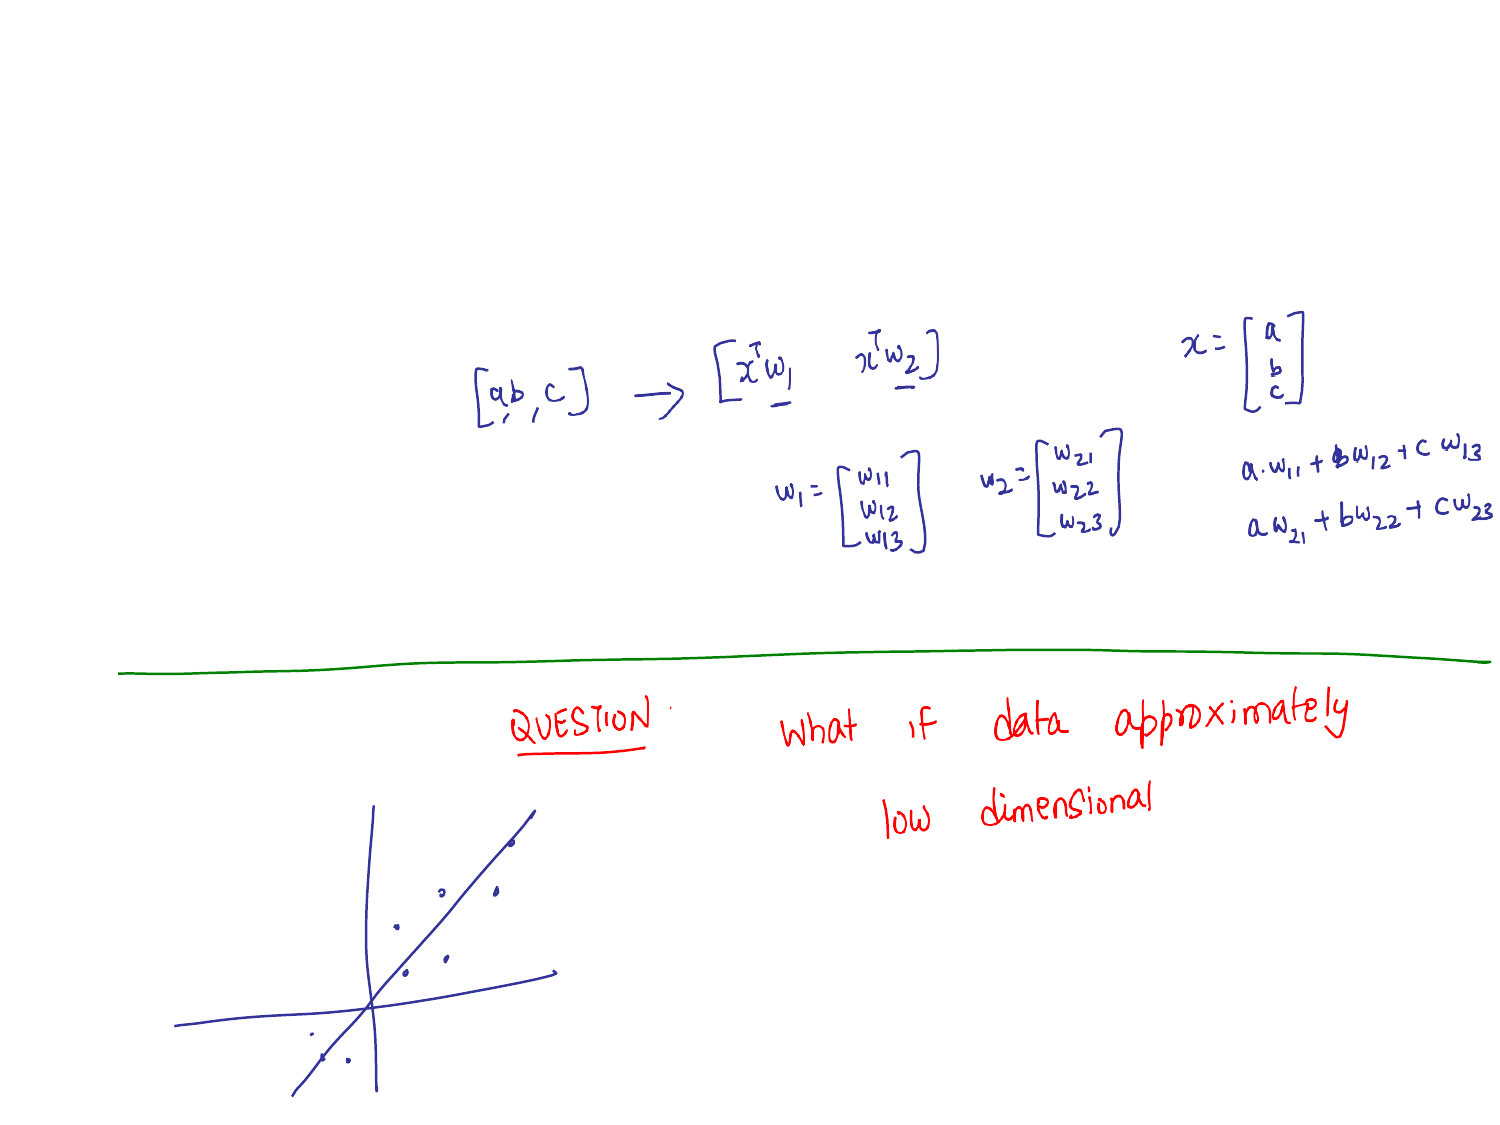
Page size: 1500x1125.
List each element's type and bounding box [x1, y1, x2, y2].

text_box [1340, 500, 1421, 530]
text_box [1115, 699, 1235, 749]
text_box [544, 366, 590, 416]
picture [634, 382, 684, 420]
text_box [714, 340, 792, 403]
text_box [855, 329, 939, 389]
picture [1314, 510, 1330, 531]
picture [780, 707, 857, 747]
text_box [118, 649, 1491, 674]
text_box [1435, 493, 1494, 521]
text_box [980, 780, 1152, 826]
text_box [1441, 433, 1481, 462]
text_box [1324, 686, 1348, 738]
text_box [774, 483, 823, 507]
text_box [1244, 311, 1304, 412]
picture [1243, 686, 1318, 726]
text_box [511, 695, 649, 744]
picture [919, 706, 937, 740]
text_box [540, 970, 557, 979]
text_box [475, 368, 524, 428]
picture [1416, 439, 1431, 457]
text_box [1181, 334, 1226, 358]
text_box [980, 428, 1123, 537]
text_box [1242, 457, 1300, 481]
text_box [1332, 444, 1406, 470]
text_box [291, 810, 536, 1097]
text_box [900, 451, 926, 553]
picture [1310, 455, 1323, 473]
text_box [1248, 516, 1305, 544]
text_box [837, 466, 903, 552]
text_box [174, 1009, 286, 1027]
text_box [883, 799, 930, 840]
picture [994, 697, 1069, 741]
